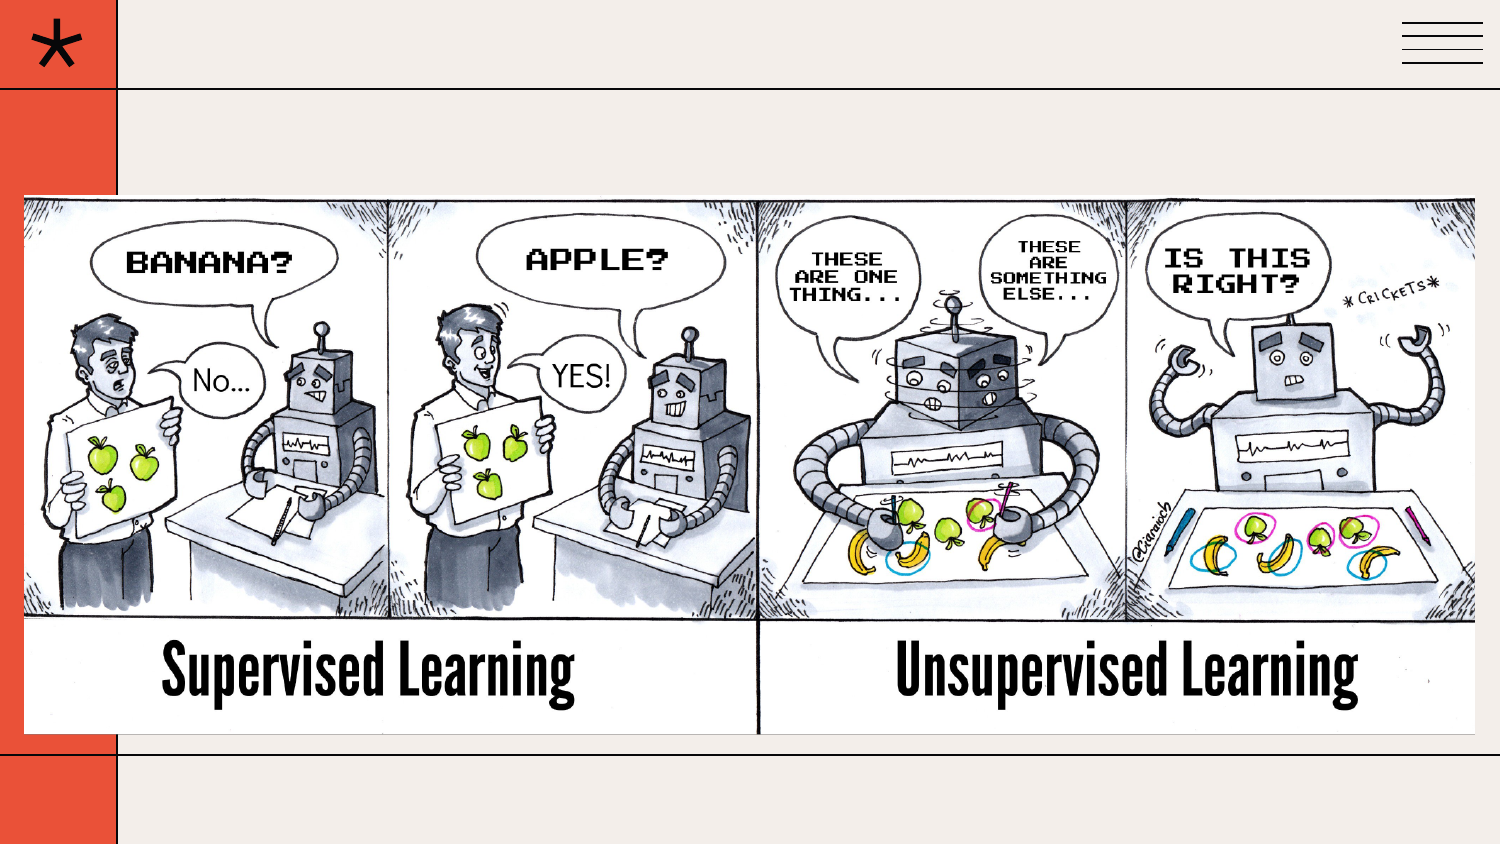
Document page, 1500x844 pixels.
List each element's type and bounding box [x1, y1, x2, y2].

picture [24, 195, 1476, 735]
